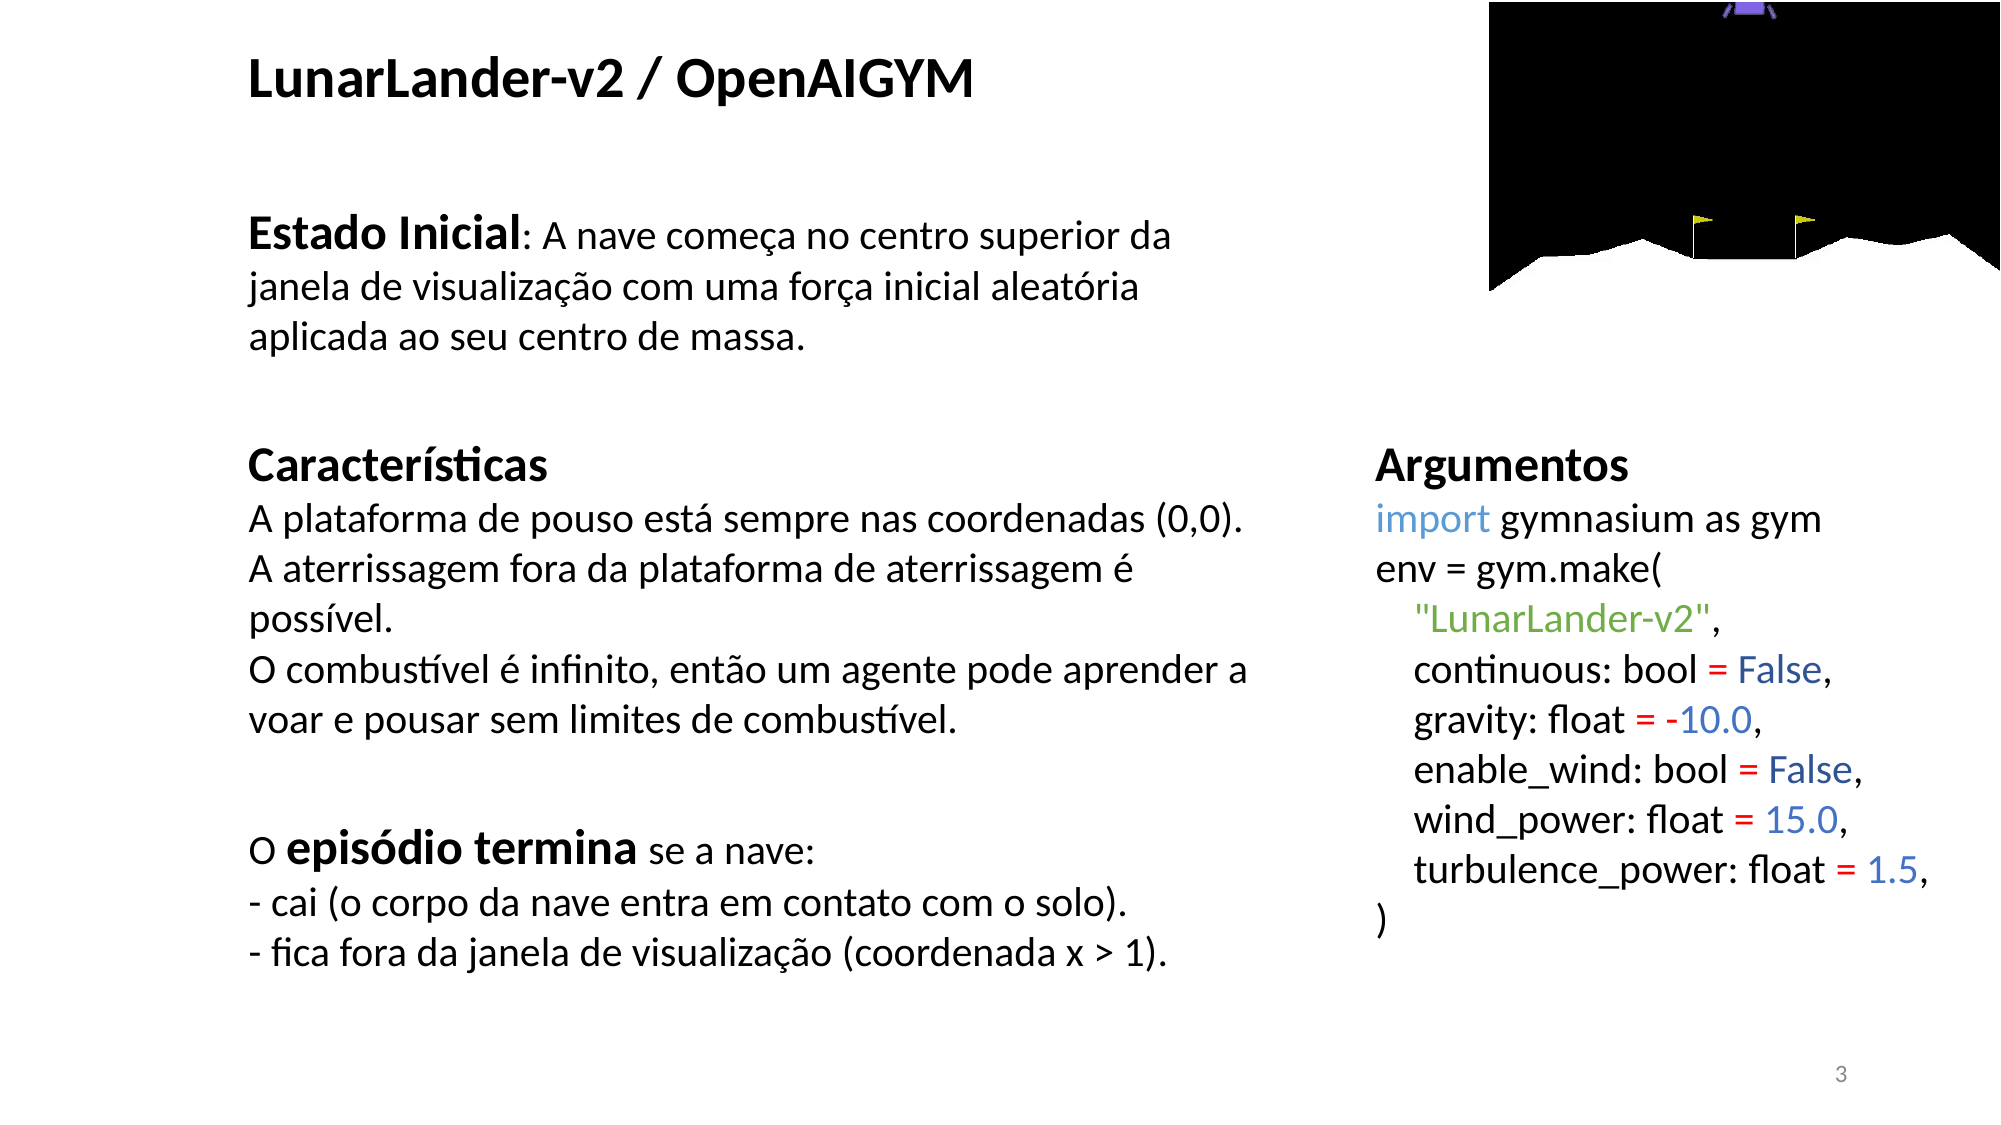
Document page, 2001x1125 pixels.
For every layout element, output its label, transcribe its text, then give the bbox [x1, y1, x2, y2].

text_box LunarLander-v2 / OpenAIGYM [233, 31, 1002, 117]
text_box Estado Inicial: A nave começa no centro superior da janela de visualização com uma força inicial aleatória aplicada ao seu centro de massa. [233, 191, 1217, 367]
text_box Argumentos import gymnasium as gym env = gym.make( "LunarLander-v2", continuous: bool = False, gravity: float = -10.0, enable_wind: bool = False, wind_power: float = 15.0, turbulence_power: float = 1.5, ) [1360, 423, 1977, 949]
picture [1489, 1, 2000, 343]
slide_number 3 [1412, 1042, 1863, 1103]
text_box Características A plataforma de pouso está sempre nas coordenadas (0,0). A aterrissagem fora da plataforma de aterrissagem é possível. O combustível é infinito, então um agente pode aprender a voar e pousar sem limites de combustível. [233, 423, 1264, 749]
text_box O episódio termina se a nave: - cai (o corpo da nave entra em contato com o solo). - fica fora da janela de visualização (coordenada x > 1). [233, 807, 1192, 983]
